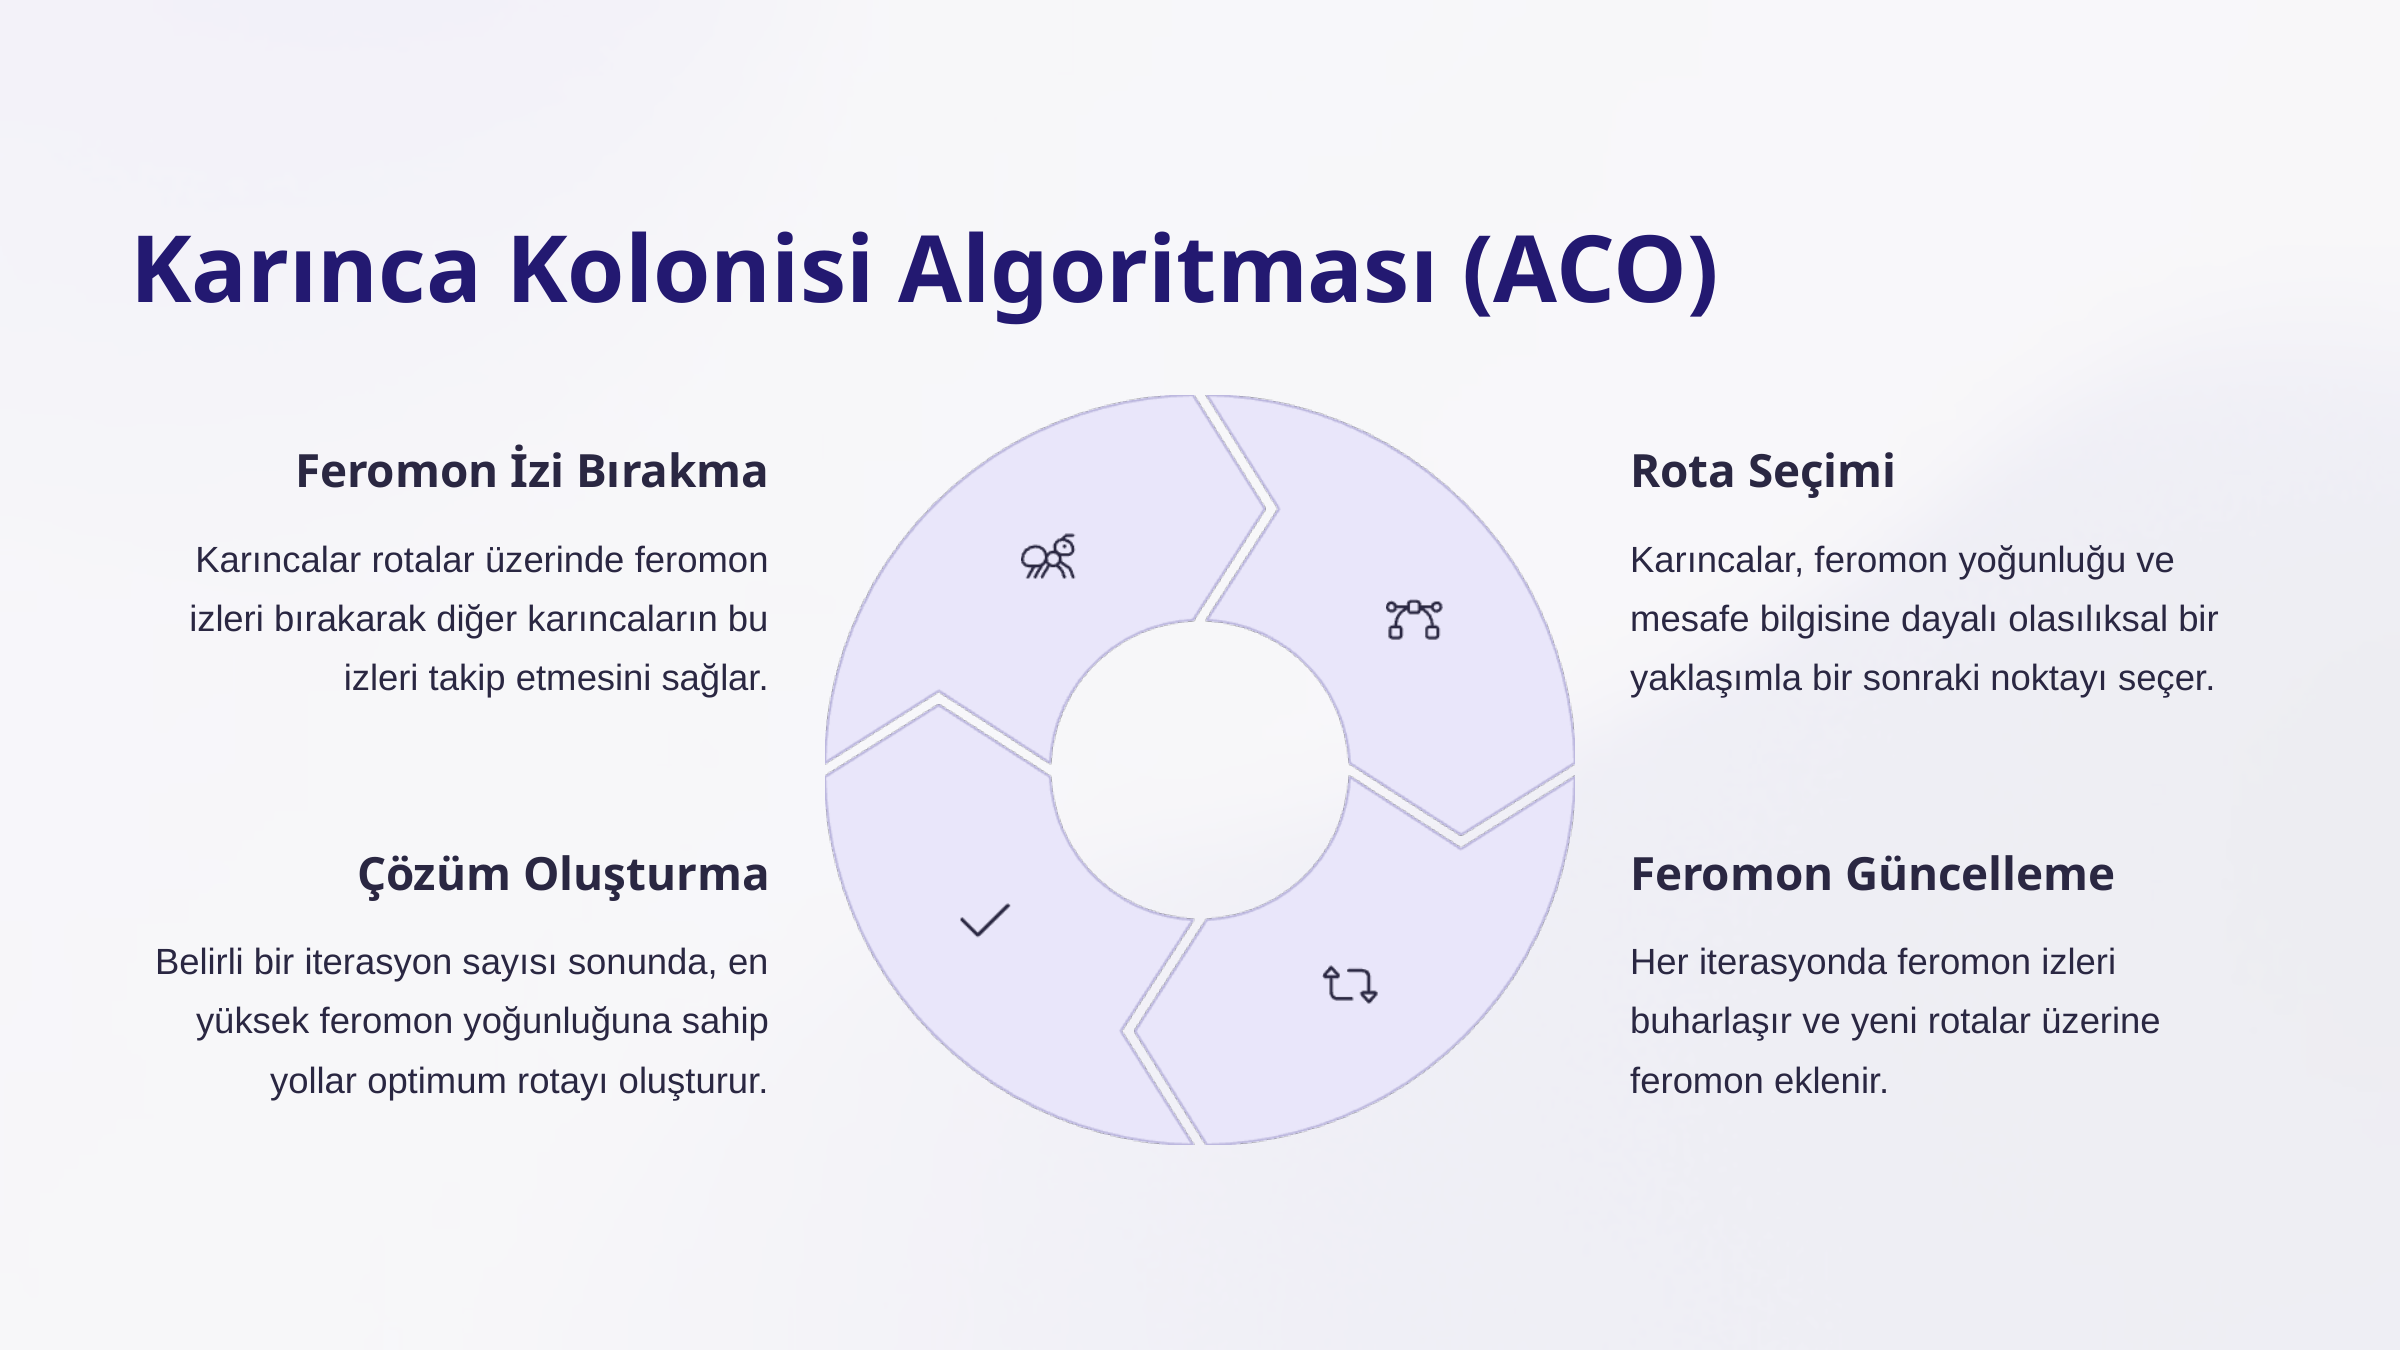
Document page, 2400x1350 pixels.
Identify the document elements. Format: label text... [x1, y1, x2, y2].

text_box Belirli bir iterasyon sayısı sonunda, en yüksek feromon yoğunluğuna sahip yollar optimum rotayı oluşturur. [130, 922, 770, 1101]
text_box Feromon İzi Bırakma [304, 439, 770, 498]
text_box Her iterasyonda feromon izleri buharlaşır ve yeni rotalar üzerine feromon eklenir. [1630, 922, 2270, 1101]
text_box Feromon Güncelleme [1630, 841, 2096, 900]
text_box Karıncalar, feromon yoğunluğu ve mesafe bilgisine dayalı olasılıksal bir yaklaşımla bir sonraki noktayı seçer. [1630, 520, 2270, 699]
text_box Karınca Kolonisi Algoritması (ACO) [130, 205, 1644, 322]
text_box Karıncalar rotalar üzerinde feromon izleri bırakarak diğer karıncaların bu izleri takip etmesini sağlar. [130, 520, 770, 699]
text_box Çözüm Oluşturma [304, 841, 770, 900]
text_box Rota Seçimi [1630, 439, 2096, 498]
picture [825, 395, 1575, 1145]
